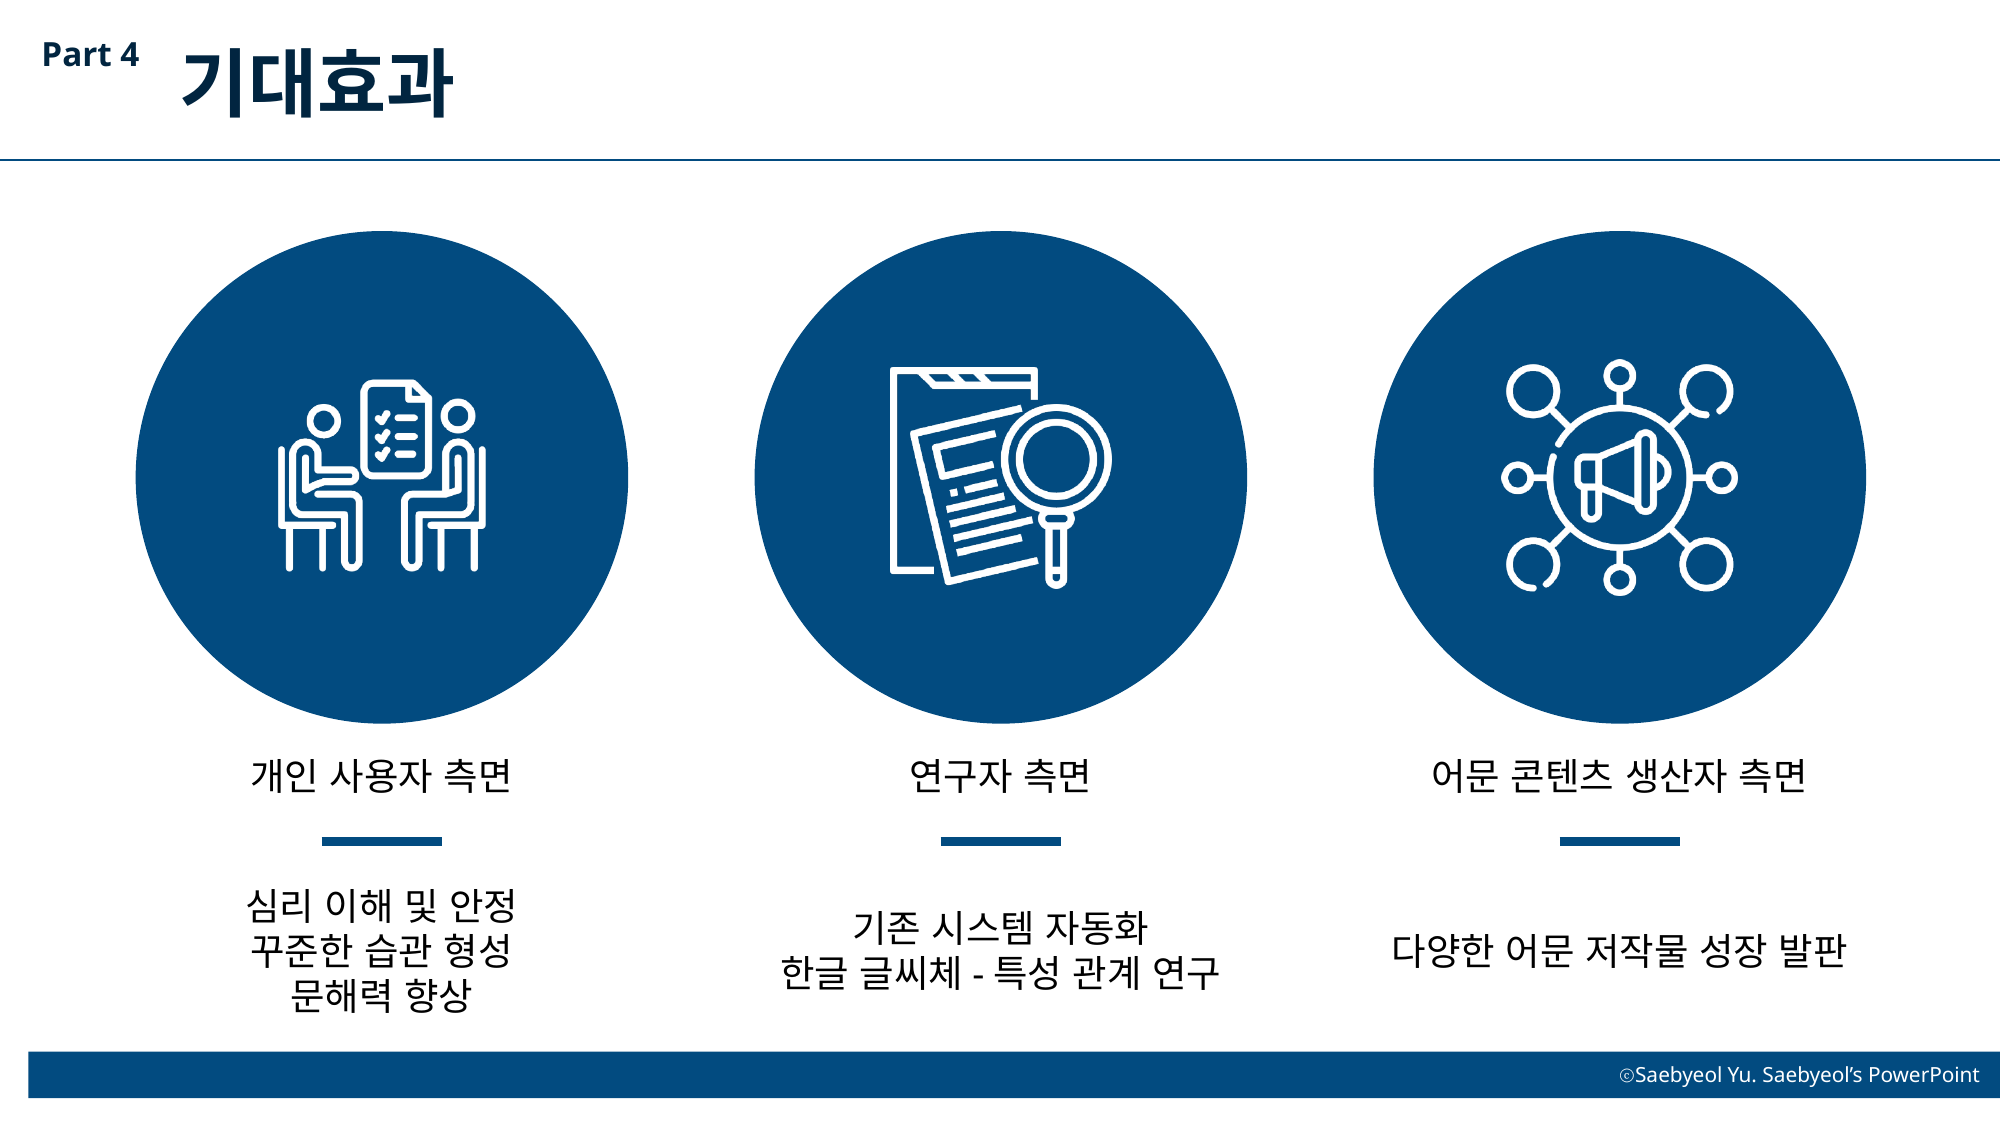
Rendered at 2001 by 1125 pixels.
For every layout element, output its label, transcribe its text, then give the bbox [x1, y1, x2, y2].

text_box 기존 시스템 자동화 한글 글씨체-특성 관계 연구 [754, 897, 1248, 1003]
text_box 기대효과 [164, 28, 1061, 134]
picture [263, 359, 500, 596]
text_box 개인 사용자 측면 [210, 745, 554, 806]
text_box 다양한 어문 저작물 성장 발판 [1373, 920, 1867, 981]
text_box [753, 229, 1249, 725]
text_box [134, 229, 630, 725]
text_box 어문 콘텐츠 생산자 측면 [1400, 745, 1840, 806]
picture [1501, 359, 1738, 596]
text_box Part 4 [26, 26, 165, 81]
picture [882, 359, 1119, 596]
text_box [1372, 229, 1868, 725]
text_box 심리 이해 및 안정 꾸준한 습관 형성 문해력 향상 [52, 875, 712, 1025]
text_box 연구자 측면 [829, 745, 1173, 806]
